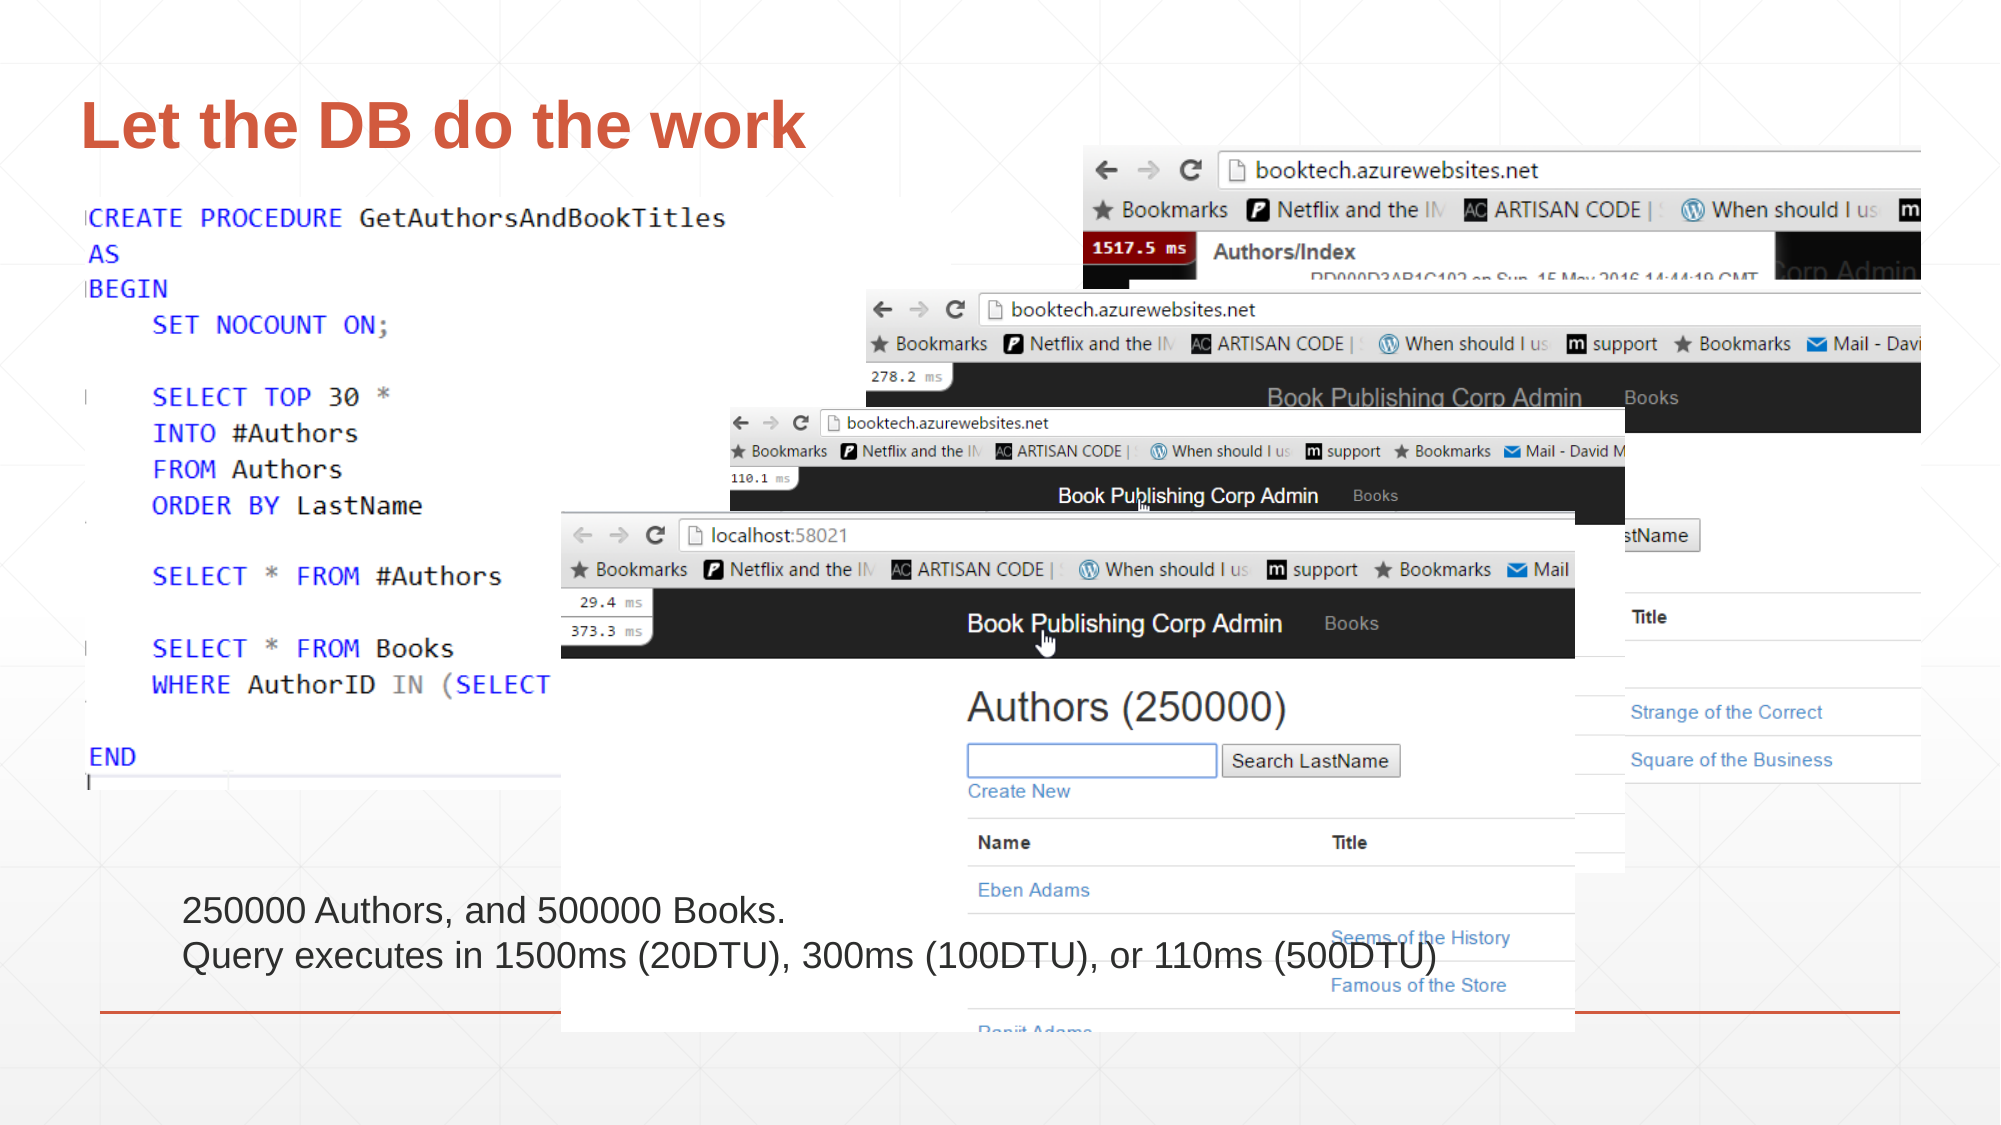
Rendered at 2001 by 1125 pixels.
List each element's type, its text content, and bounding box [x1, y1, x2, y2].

title Let the DB do the work [65, 41, 1641, 171]
picture [85, 145, 1921, 1032]
text_box 250000 Authors, and 500000 Books. Query executes in 1500ms (20DTU), 300ms (100DTU), or 110ms (500DTU) [167, 878, 561, 984]
